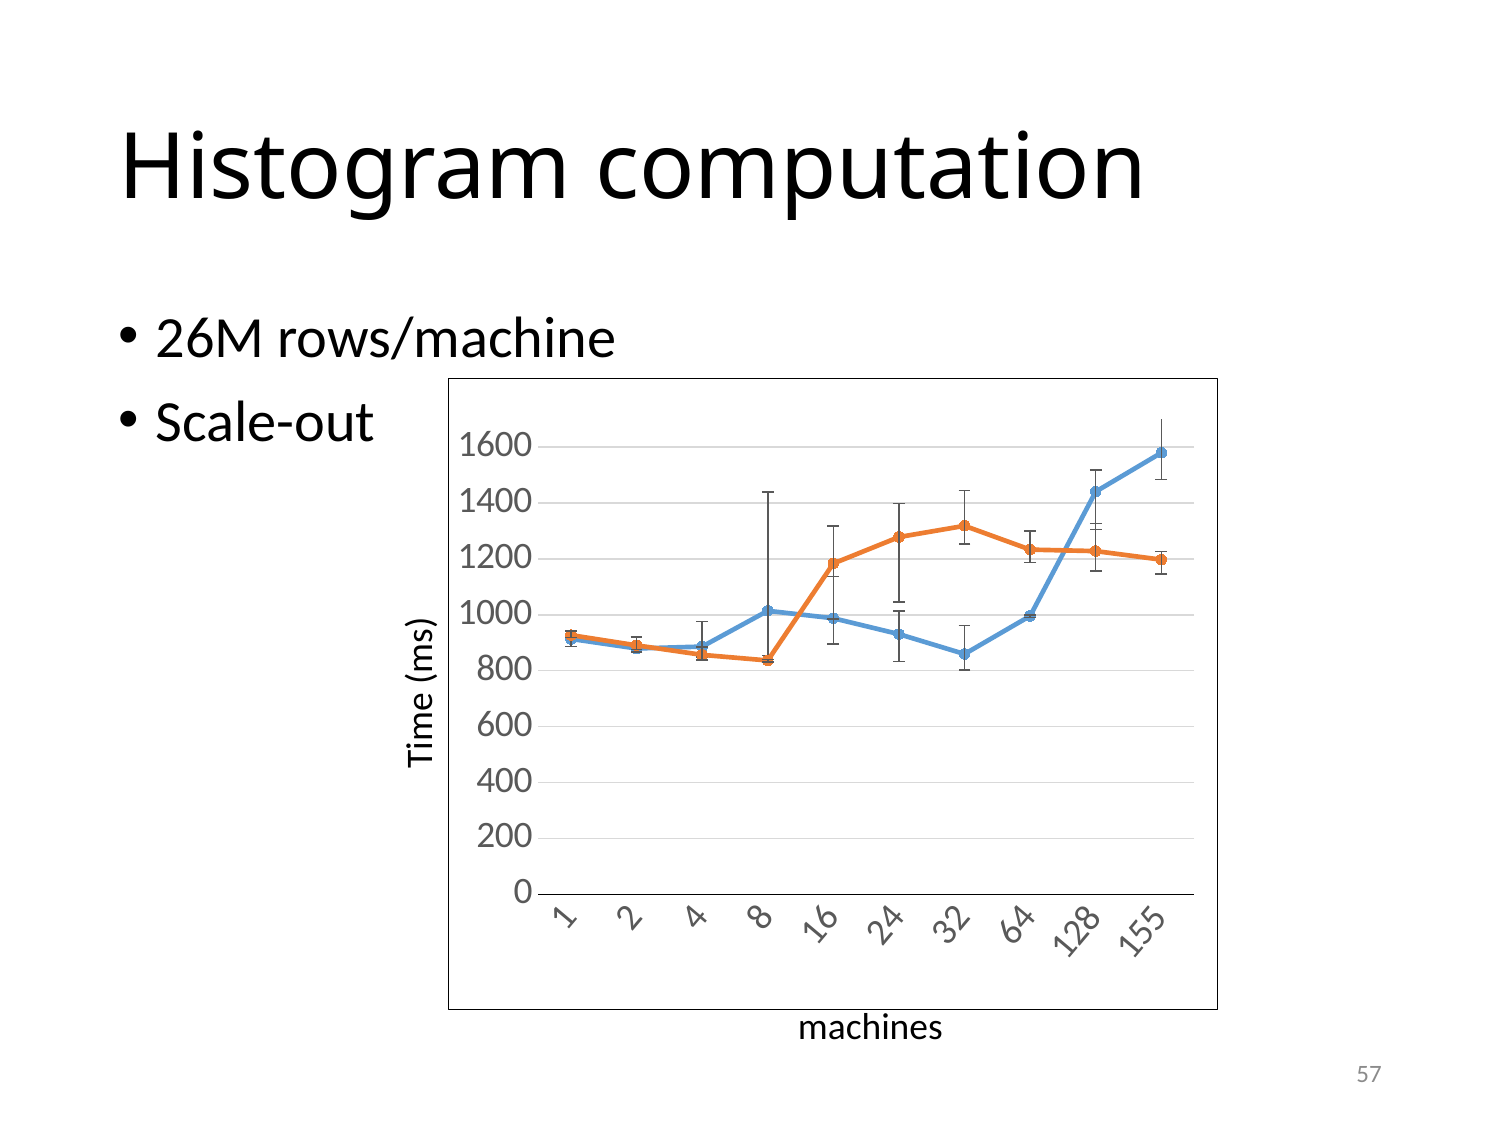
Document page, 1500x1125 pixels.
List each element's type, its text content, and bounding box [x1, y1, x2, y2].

list 26M rows/machine Scale-out [103, 299, 741, 1014]
text_box Time (ms) [387, 602, 447, 784]
title Histogram computation [103, 59, 1397, 278]
slide_number 57 [1059, 1042, 1397, 1103]
chart [447, 377, 1219, 1011]
text_box machines [783, 1011, 959, 1055]
